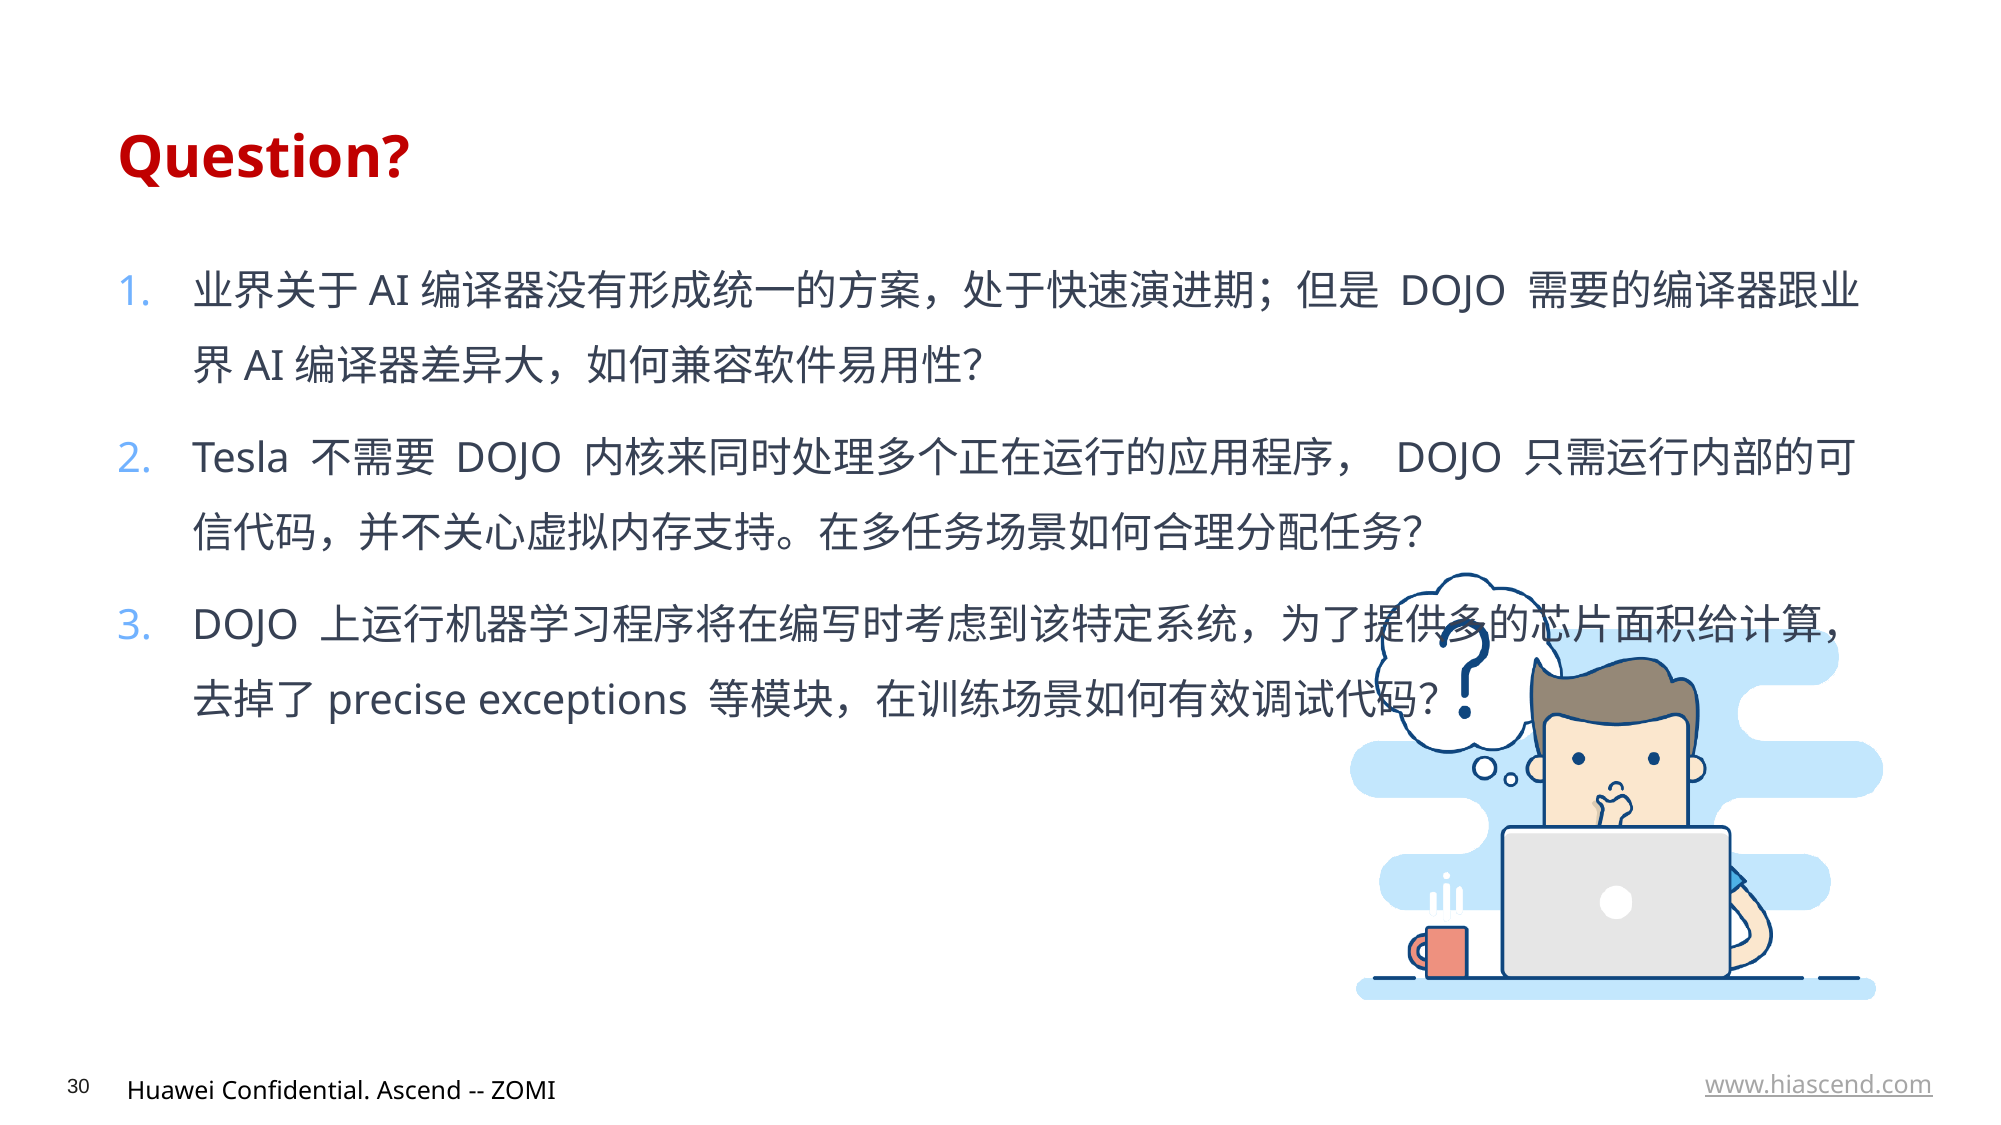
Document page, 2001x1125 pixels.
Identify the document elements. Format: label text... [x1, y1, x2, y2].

list 业界关于AI编译器没有形成统一的方案，处于快速演进期；但是 DOJO 需要的编译器跟业界AI编译器差异大，如何兼容软件易用性？ Tesla 不需要 DOJO 内核来同时处理多个正在运行的应用程序， DOJO 只需运行内部的可信代码，并不关心虚拟内存支持。在多任务场景如何合理分配任务？ DOJO 上运行机器学习程序将在编写时考虑到该特定系统，为了提供多的芯片面积给计算，去掉了precise exceptions 等模块，在训练场景如何有效调试代码？ [102, 231, 1901, 988]
title Question? [102, 111, 1901, 209]
picture [1336, 560, 1901, 1009]
